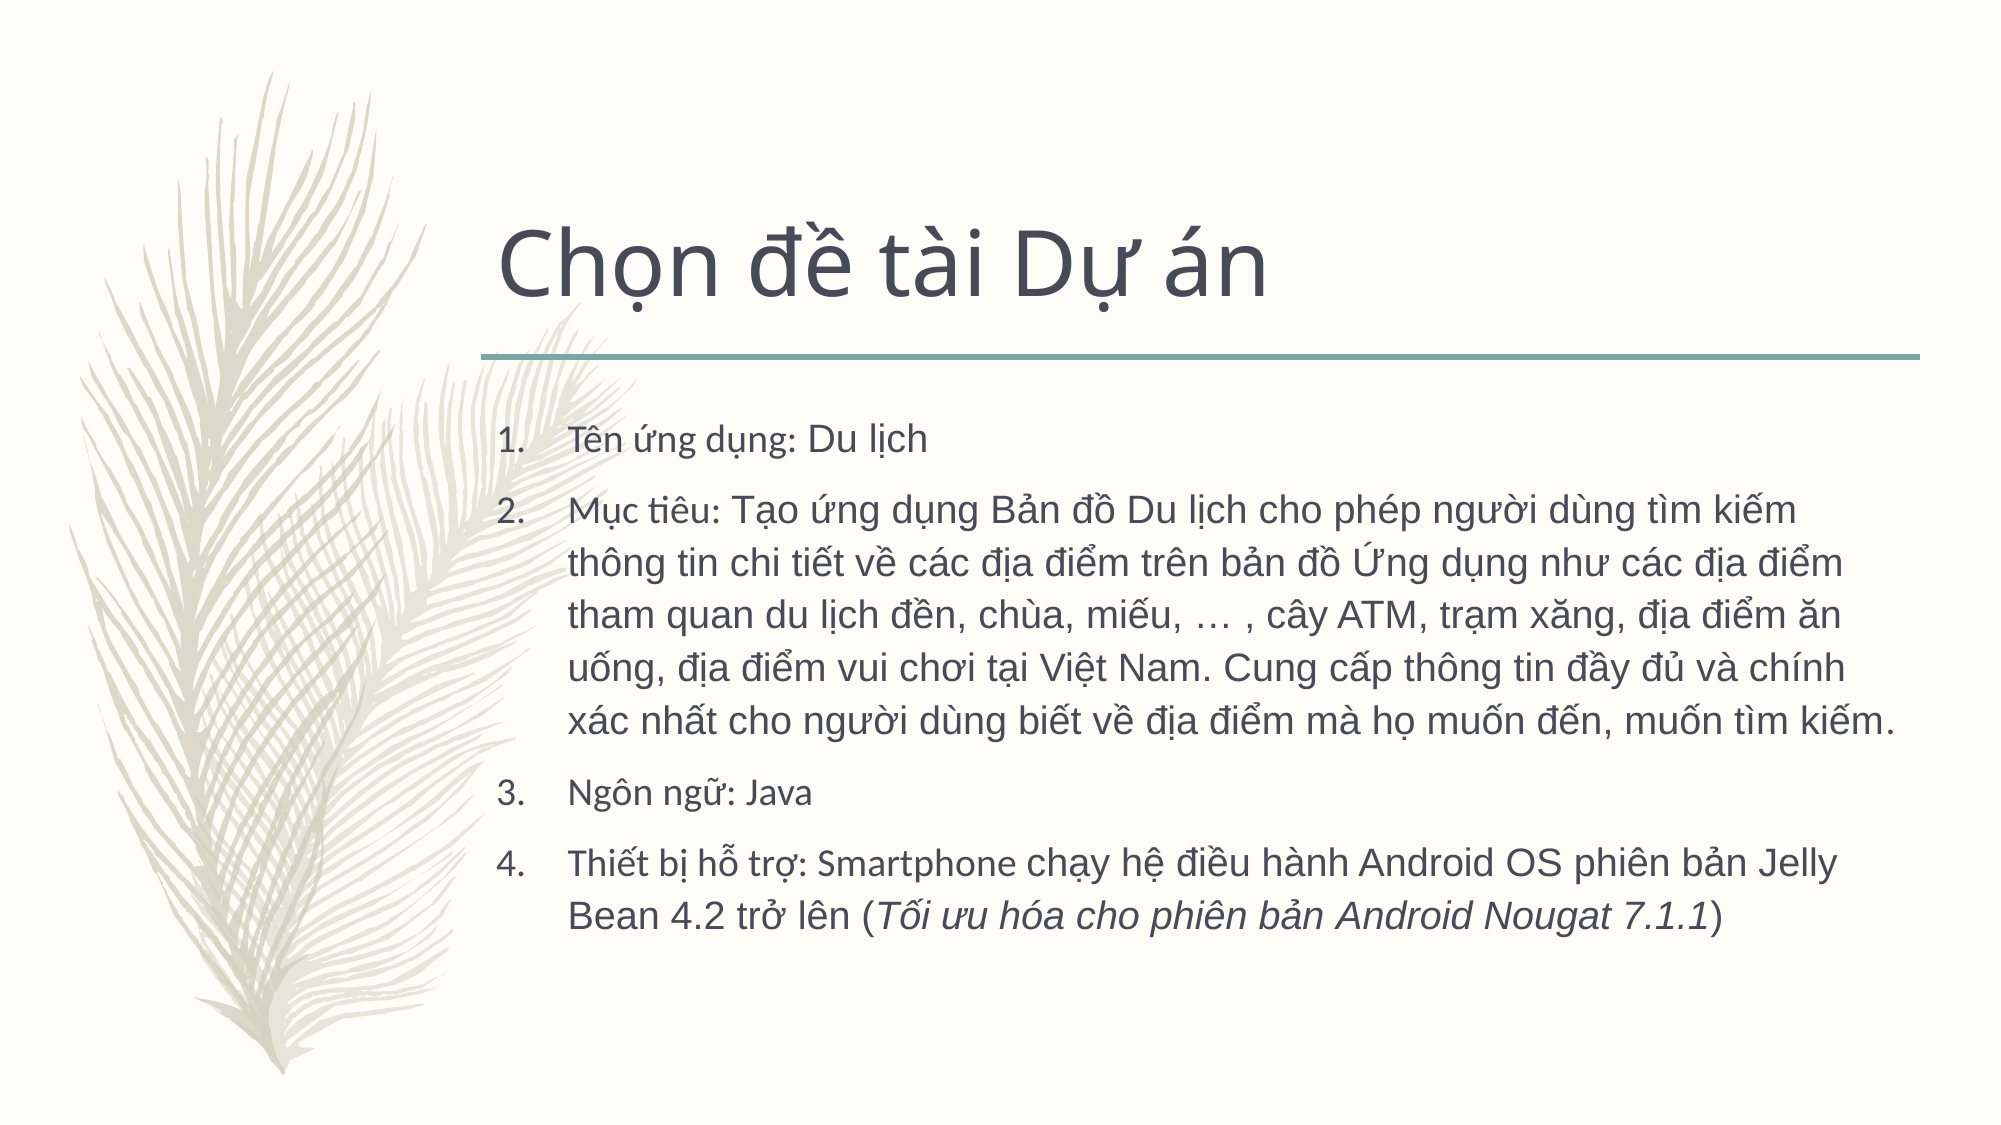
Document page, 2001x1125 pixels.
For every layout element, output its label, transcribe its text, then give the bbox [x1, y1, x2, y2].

title Chọn đề tài Dự án [481, 93, 1920, 350]
list Tên ứng dụng: Du lịch Mục tiêu: Tạo ứng dụng Bản đồ Du lịch cho phép người dùng tìm kiếm thông tin chi tiết về các địa điểm trên bản đồ Ứng dụng như các địa điểm tham quan du lịch đền, chùa, miếu, … , cây ATM, trạm xăng, địa điểm ăn uống, địa điểm vui chơi tại Việt Nam. Cung cấp thông tin đầy đủ và chính xác nhất cho người dùng biết về địa điểm mà họ muốn đến, muốn tìm kiếm. Ngôn ngữ: Java Thiết bị hỗ trợ: Smartphone chạy hệ điều hành Android OS phiên bản Jelly Bean 4.2 trở lên (Tối ưu hóa cho phiên bản Android Nougat 7.1.1) [481, 399, 1920, 999]
